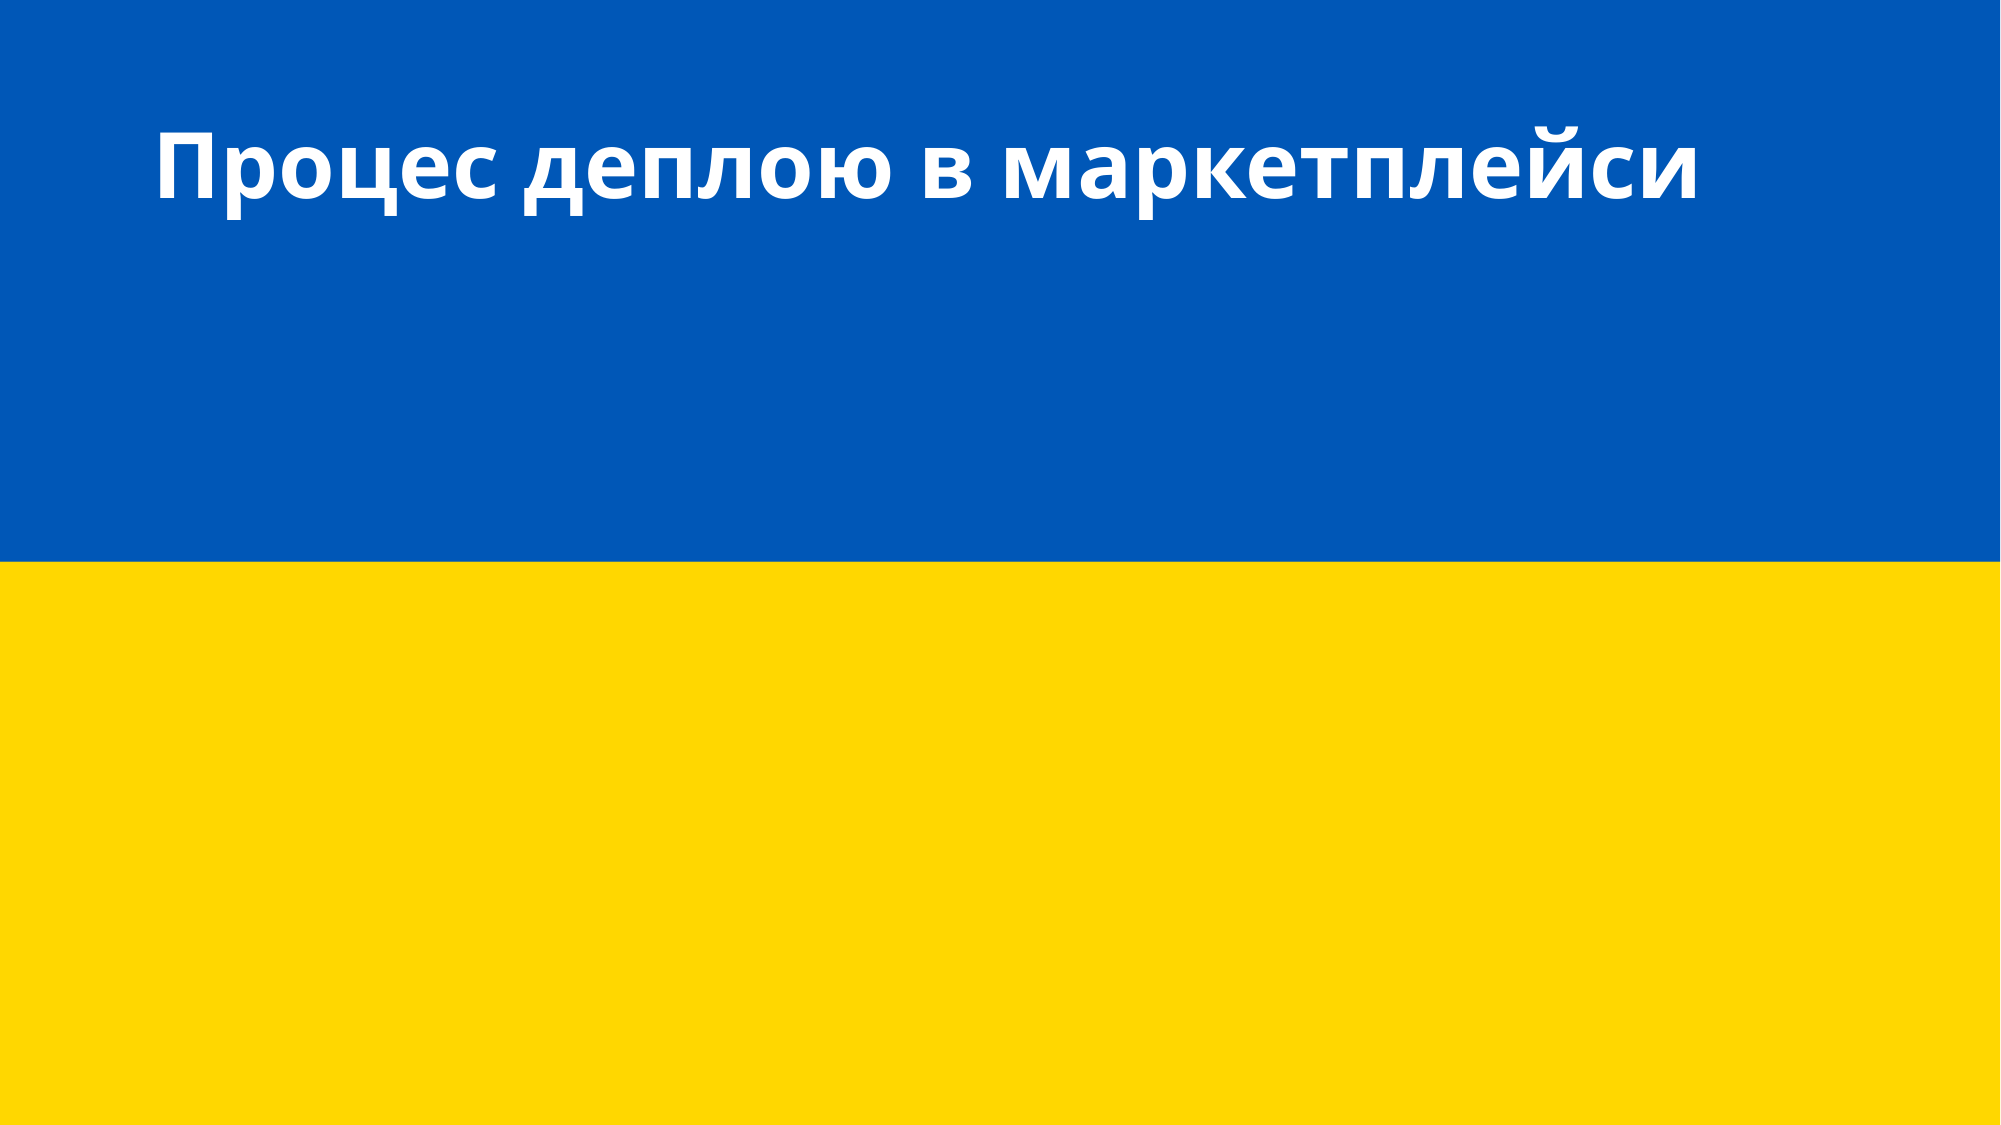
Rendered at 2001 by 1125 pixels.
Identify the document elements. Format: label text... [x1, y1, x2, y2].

title Процес деплою в маркетплейси [137, 59, 1863, 278]
picture [0, 0, 2001, 1125]
